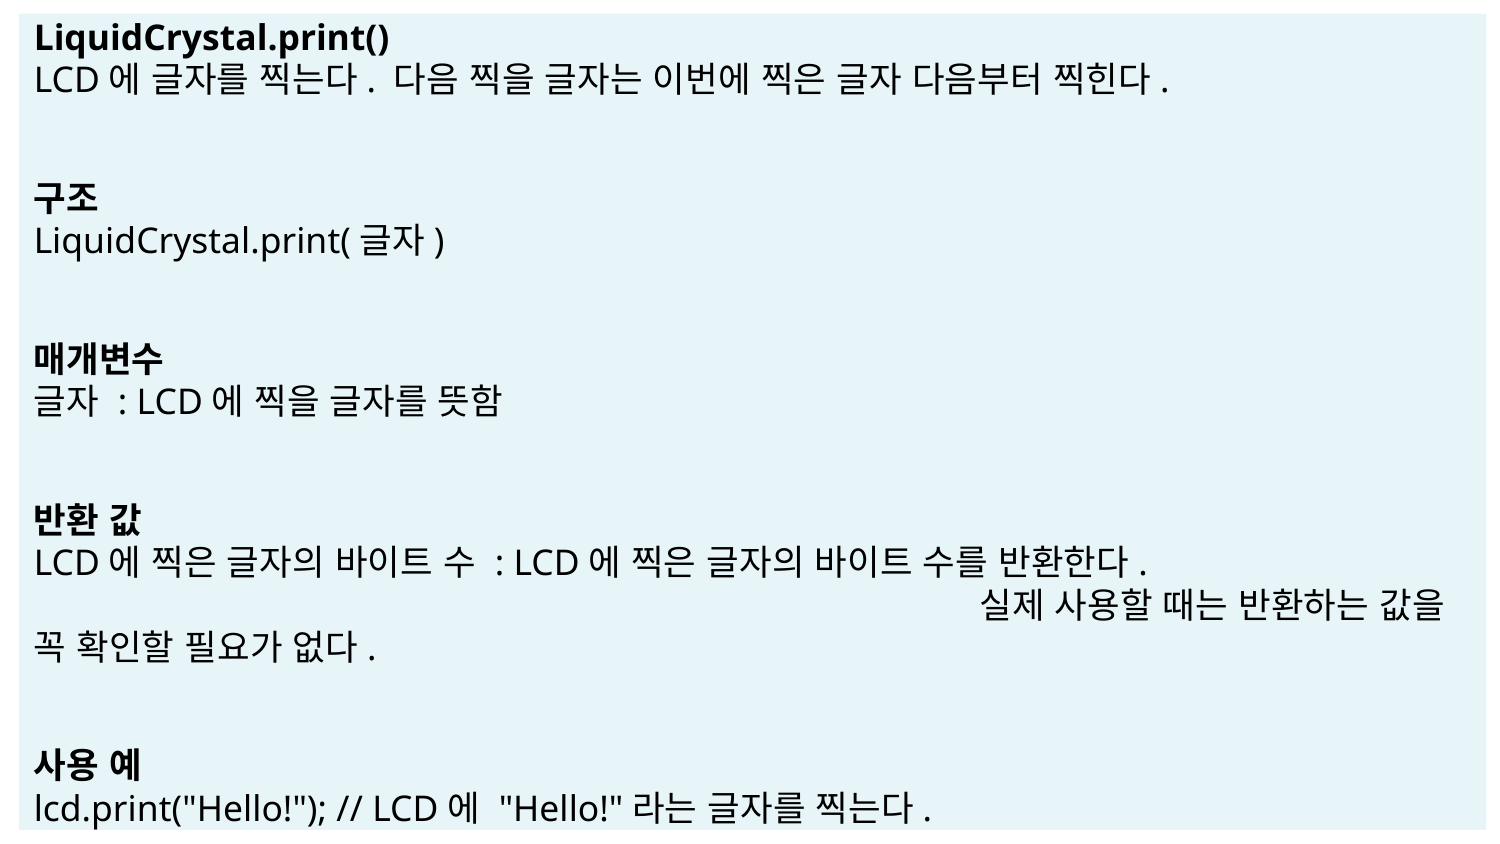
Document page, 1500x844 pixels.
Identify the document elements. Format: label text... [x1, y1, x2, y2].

list LiquidCrystal.print() LCD에 글자를 찍는다. 다음 찍을 글자는 이번에 찍은 글자 다음부터 찍힌다. 구조 LiquidCrystal.print(글자) 매개변수 글자 : LCD에 찍을 글자를 뜻함 반환 값 LCD에 찍은 글자의 바이트 수 : LCD에 찍은 글자의 바이트 수를 반환한다. 실제 사용할 때는 반환하는 값을 꼭 확인할 필요가 없다. 사용 예 lcd.print("Hello!"); // LCD에 "Hello!"라는 글자를 찍는다. [18, 13, 1487, 830]
